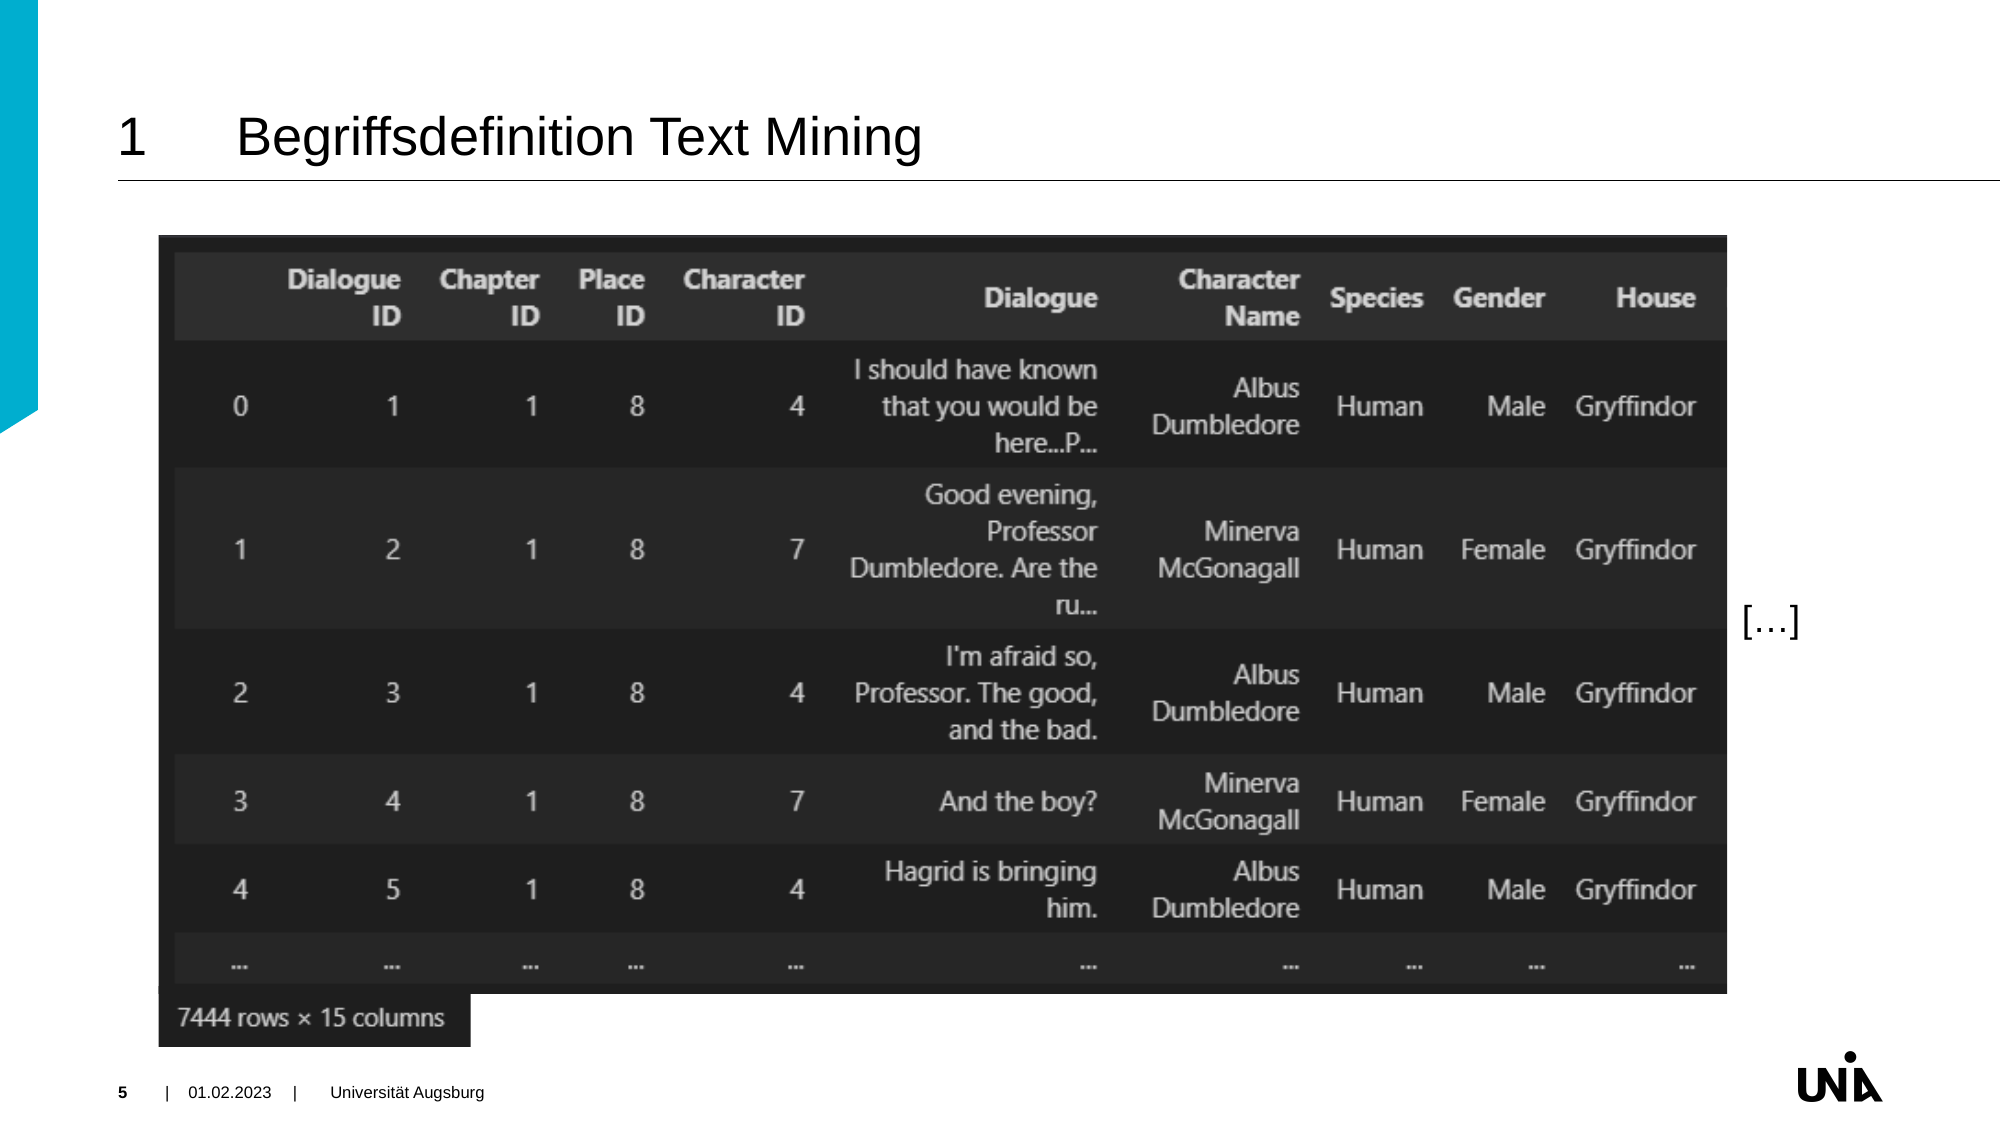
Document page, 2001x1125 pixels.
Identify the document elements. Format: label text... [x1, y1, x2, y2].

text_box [158, 235, 1842, 1047]
title 1 Begriffsdefinition Text Mining [117, 0, 1882, 168]
slide_number 5 [118, 1066, 171, 1102]
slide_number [171, 1066, 292, 1102]
picture [1798, 1051, 1883, 1102]
footer | Universität Augsburg [292, 1066, 1490, 1102]
